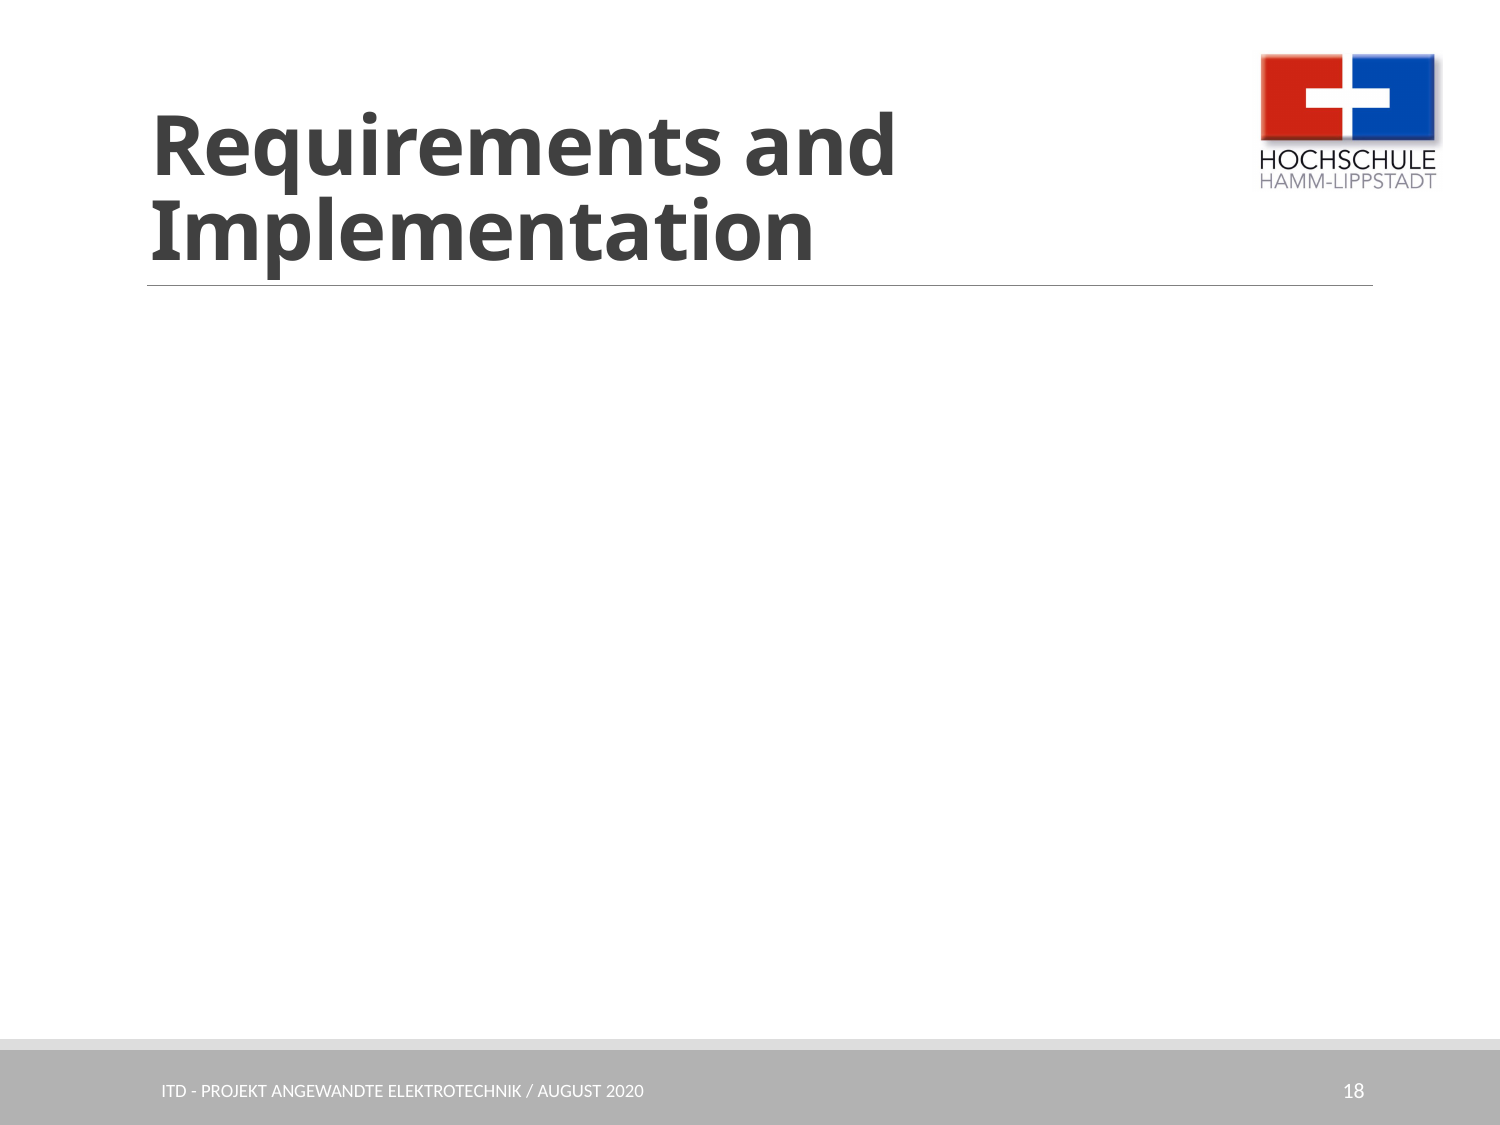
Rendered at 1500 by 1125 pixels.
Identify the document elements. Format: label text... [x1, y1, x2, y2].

title Requirements and Implementation [135, 47, 1373, 285]
picture [1373, 50, 1443, 192]
footer ITD - Projekt angewandte Elektrotechnik / August 2020 [105, 1059, 700, 1120]
slide_number 18 [1218, 1059, 1380, 1120]
